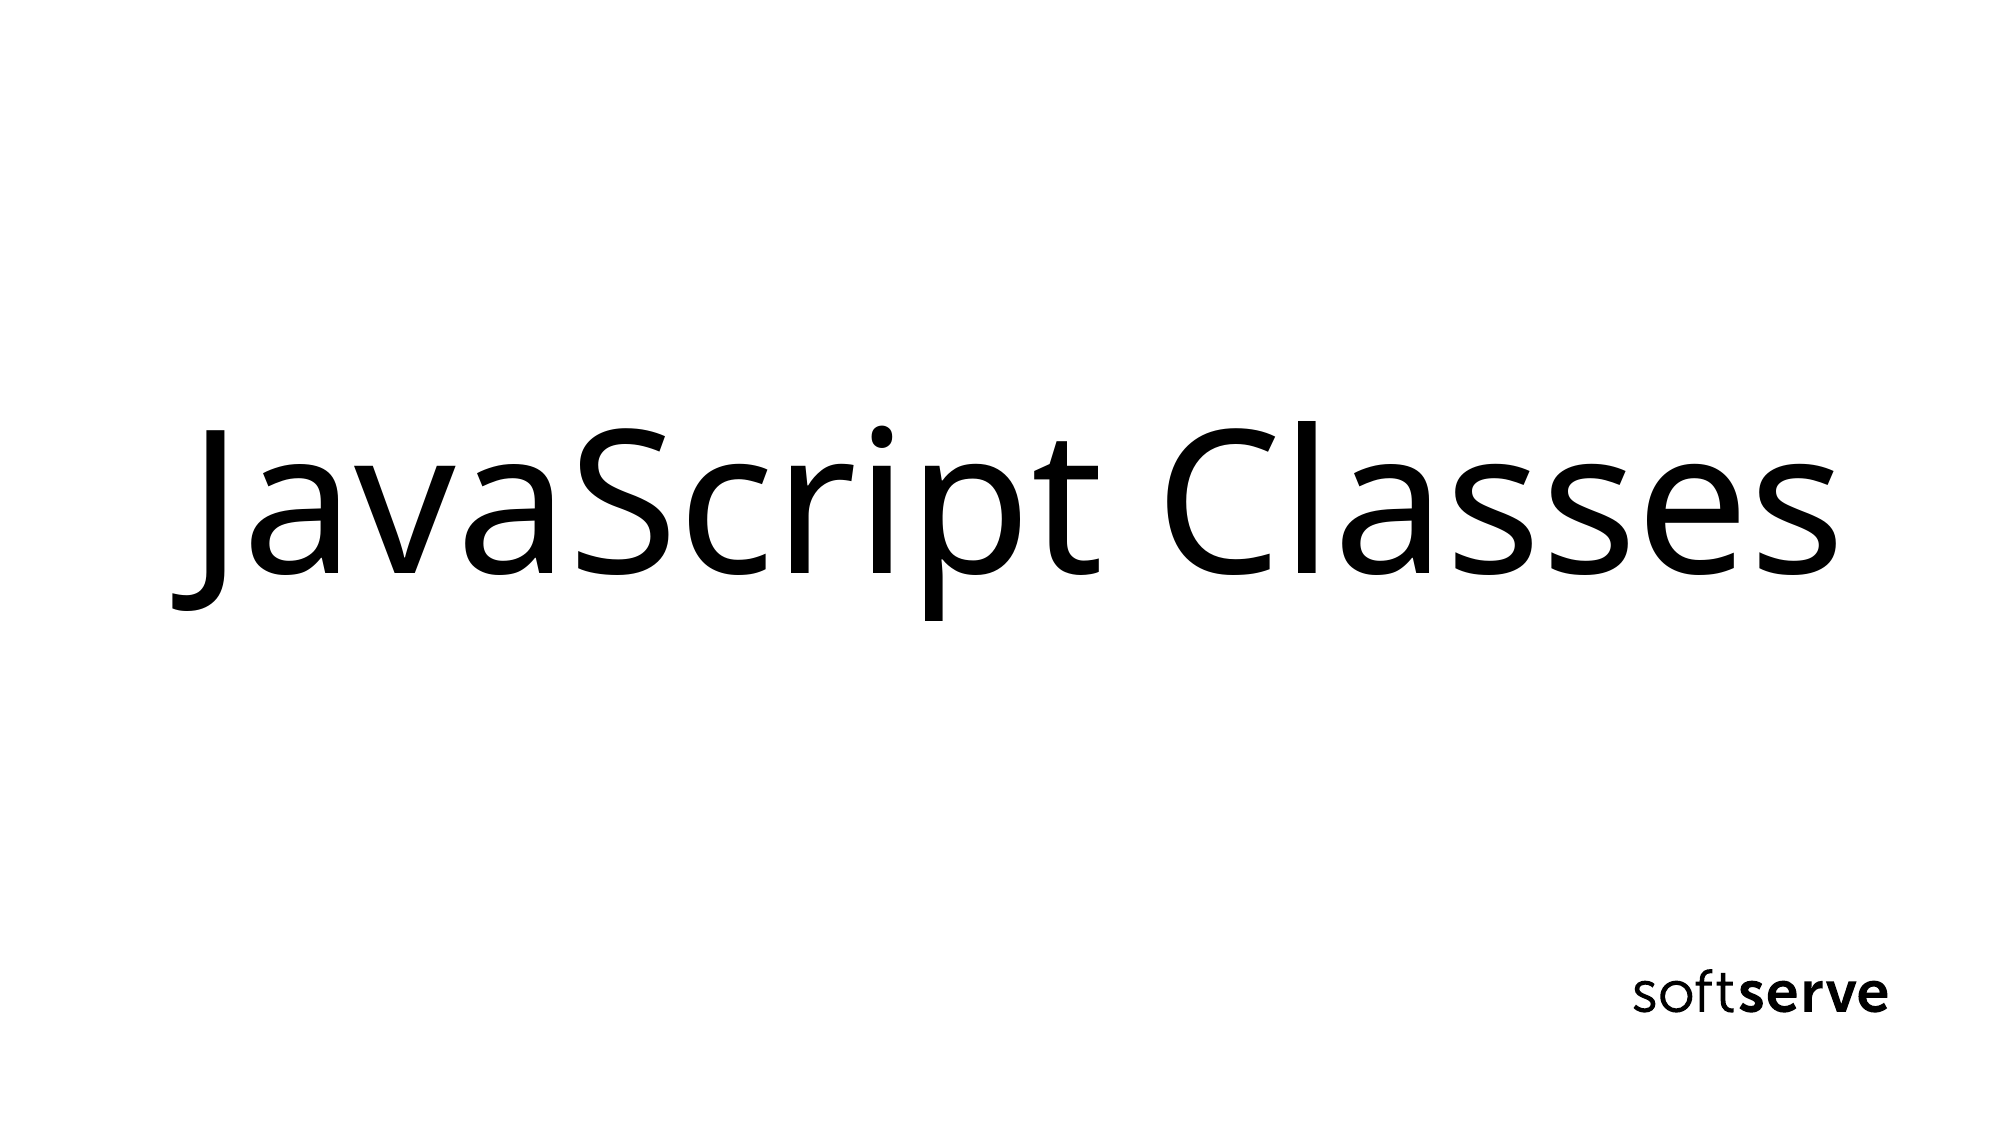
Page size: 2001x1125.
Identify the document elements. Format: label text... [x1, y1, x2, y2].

list JavaScript Classes [74, 132, 1960, 1038]
